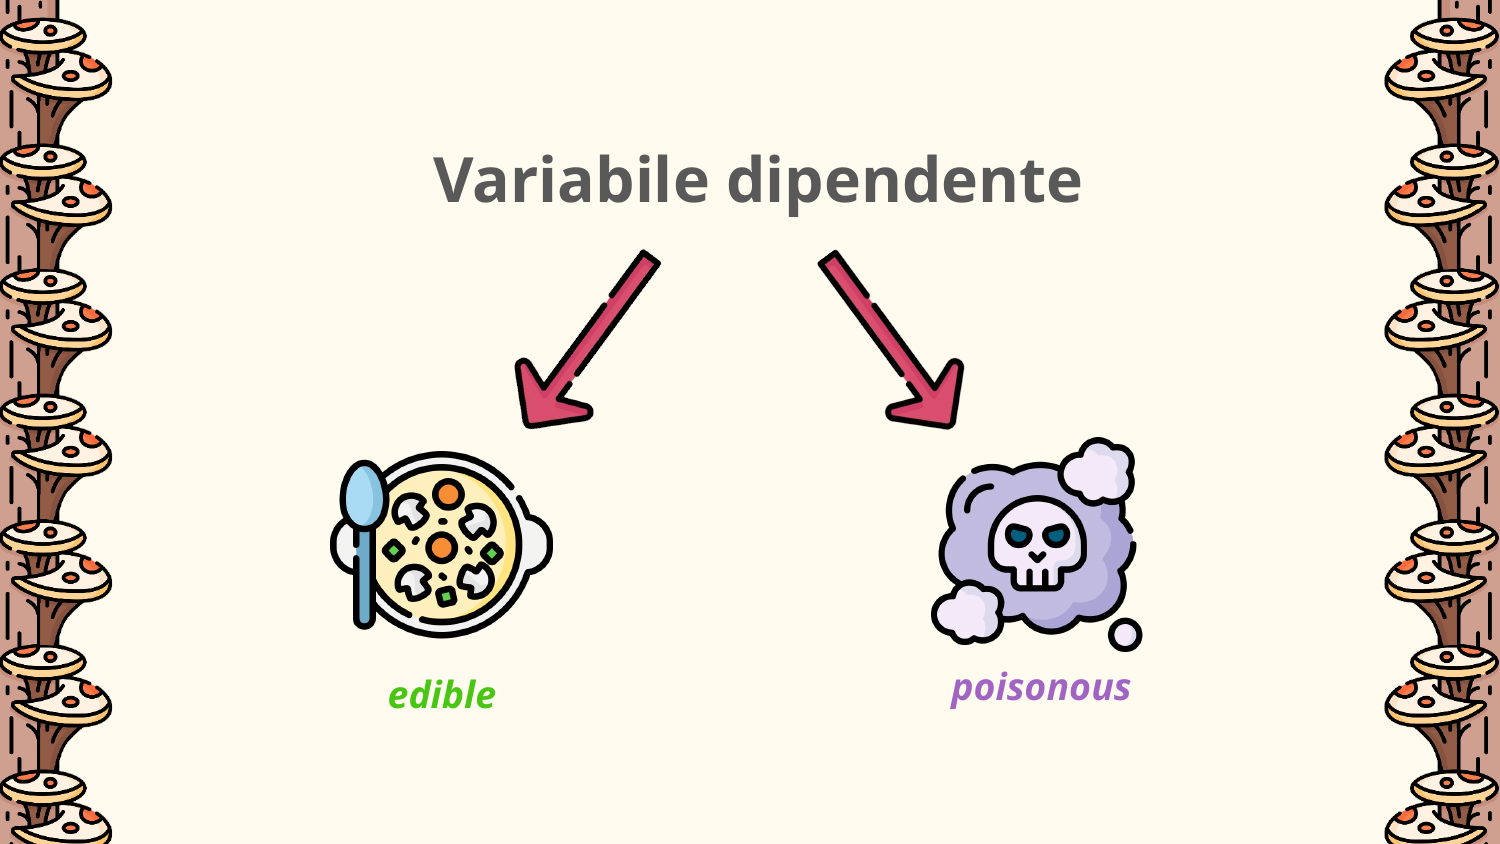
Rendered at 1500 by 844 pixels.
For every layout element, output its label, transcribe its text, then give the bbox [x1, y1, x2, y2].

picture [330, 193, 737, 656]
picture [0, 0, 117, 844]
text_box poisonous [936, 648, 1160, 724]
picture [1380, 0, 1500, 844]
text_box edible [372, 662, 554, 731]
text_box Variabile dipendente [418, 125, 1132, 231]
picture [741, 193, 1144, 652]
